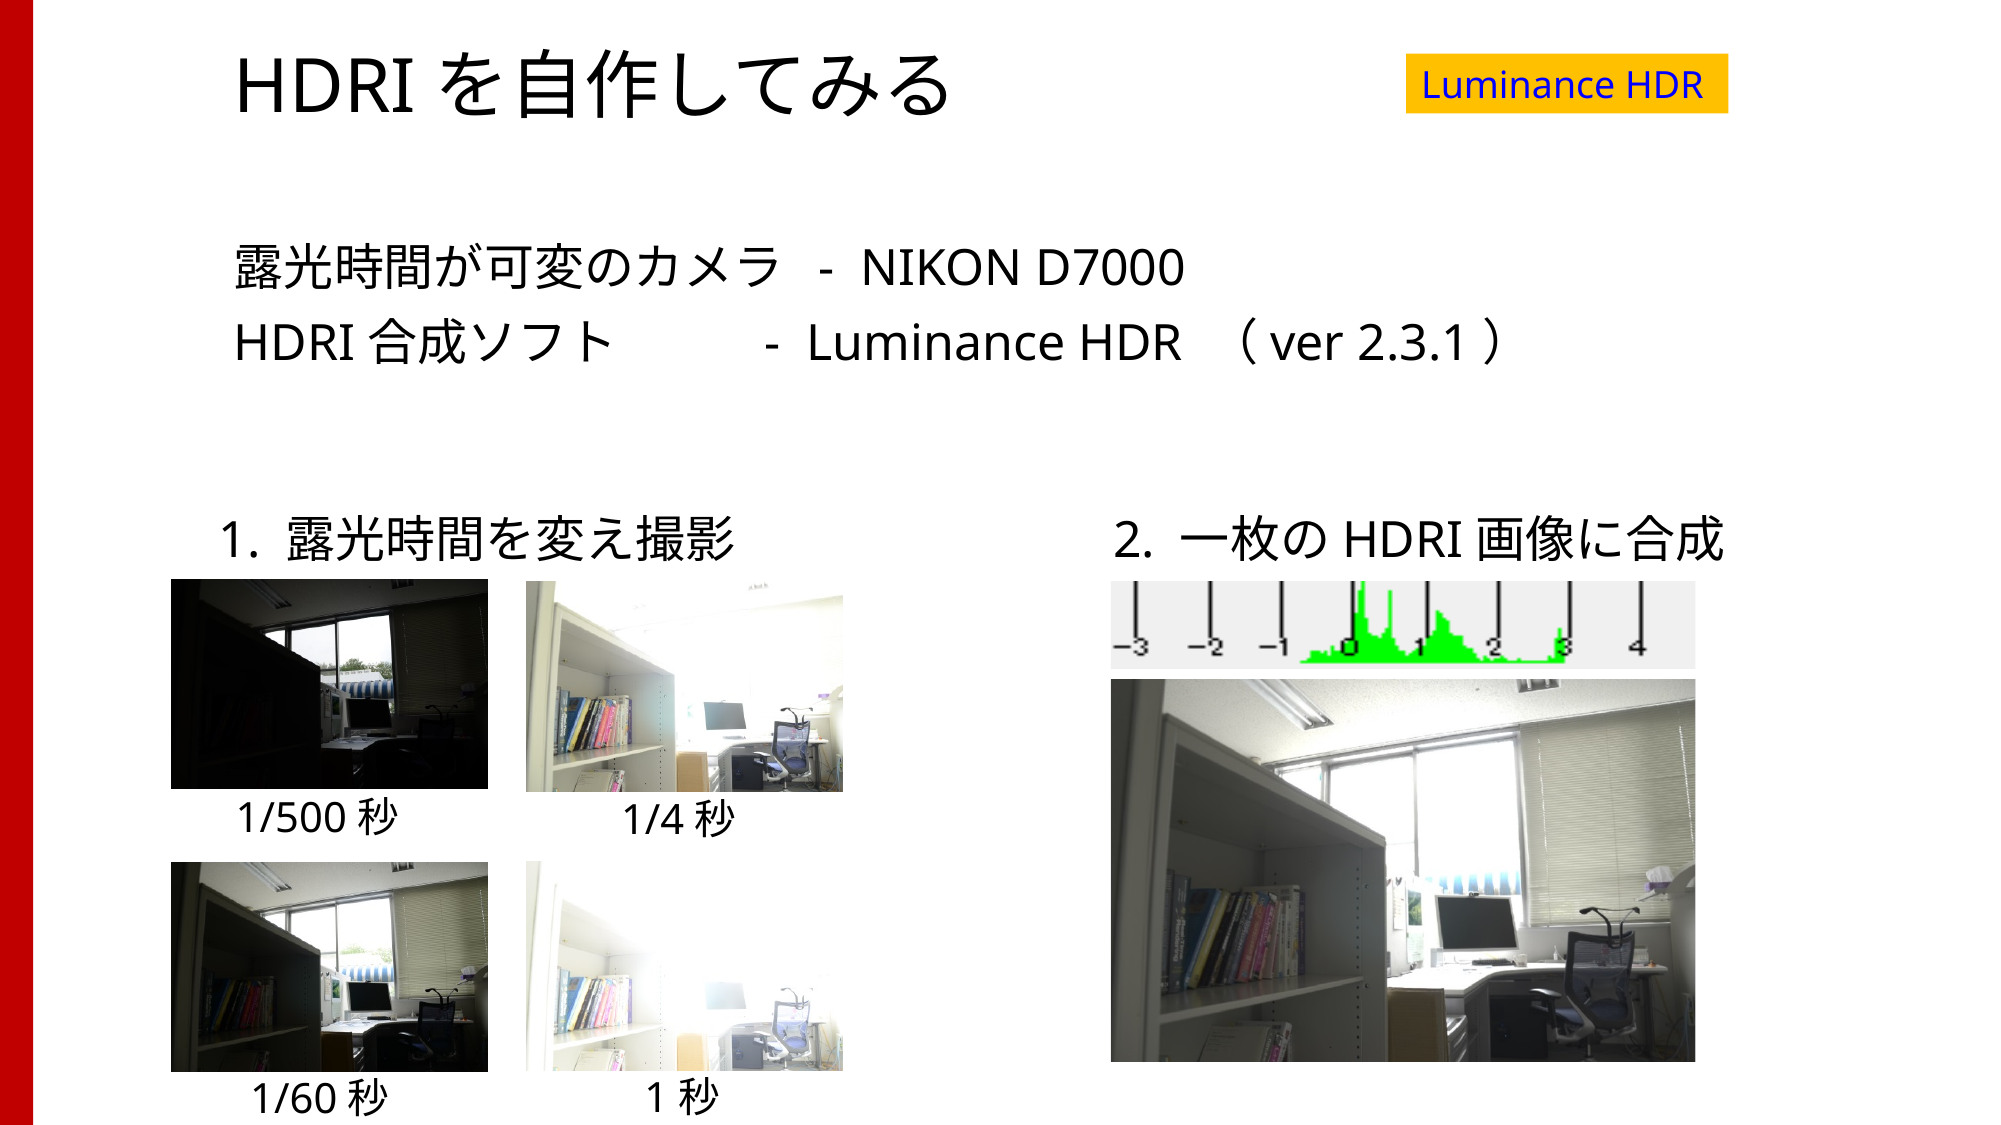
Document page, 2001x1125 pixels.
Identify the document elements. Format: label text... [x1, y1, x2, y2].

list 露光時間が可変のカメラ - NIKON D7000 HDRI合成ソフト - Luminance HDR （ver 2.3.1） [219, 234, 1655, 383]
title HDRIを自作してみる [219, 40, 1586, 136]
picture [1110, 679, 1696, 1062]
picture [1110, 581, 1696, 669]
text_box 1. 露光時間を変え撮影 [203, 500, 815, 576]
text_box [171, 579, 843, 1125]
text_box 2. 一枚のHDRI画像に合成 [1098, 500, 1755, 576]
text_box Luminance HDR [1586, 53, 1729, 114]
